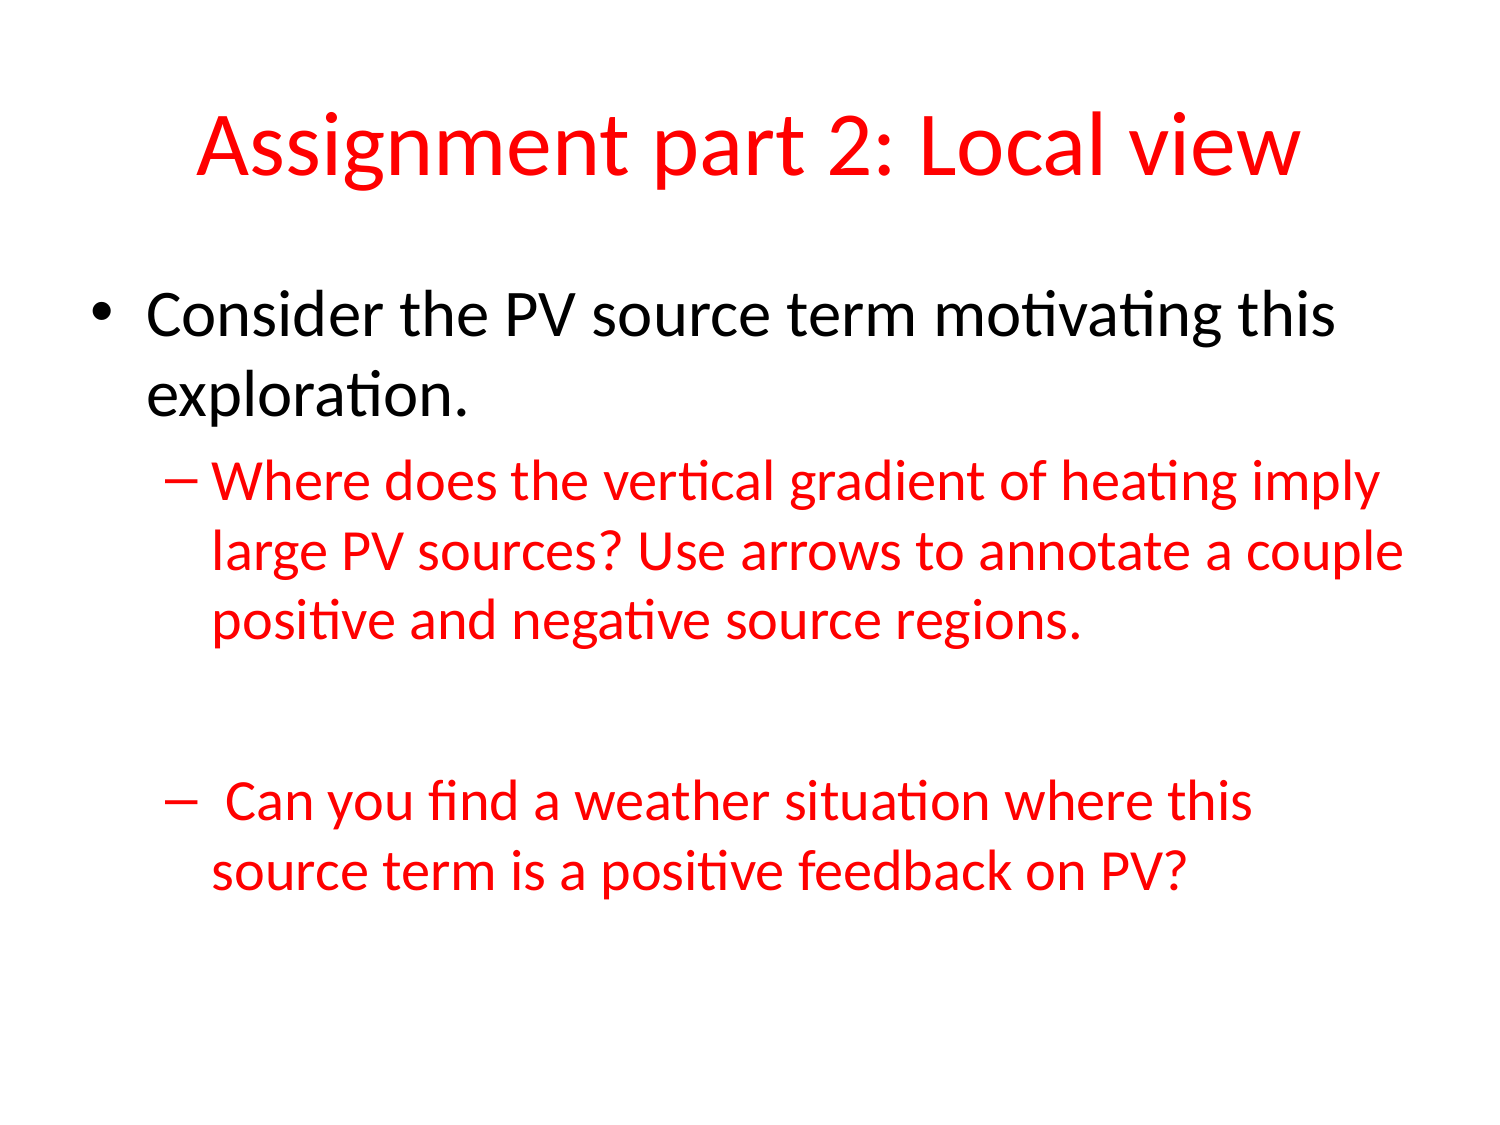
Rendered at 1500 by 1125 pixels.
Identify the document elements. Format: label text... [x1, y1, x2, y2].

title Assignment part 2: Local view [75, 45, 1425, 233]
list Consider the PV source term motivating this exploration. Where does the vertical gradient of heating imply large PV sources? Use arrows to annotate a couple positive and negative source regions. Can you find a weather situation where this source term is a positive feedback on PV? [75, 262, 1425, 1005]
